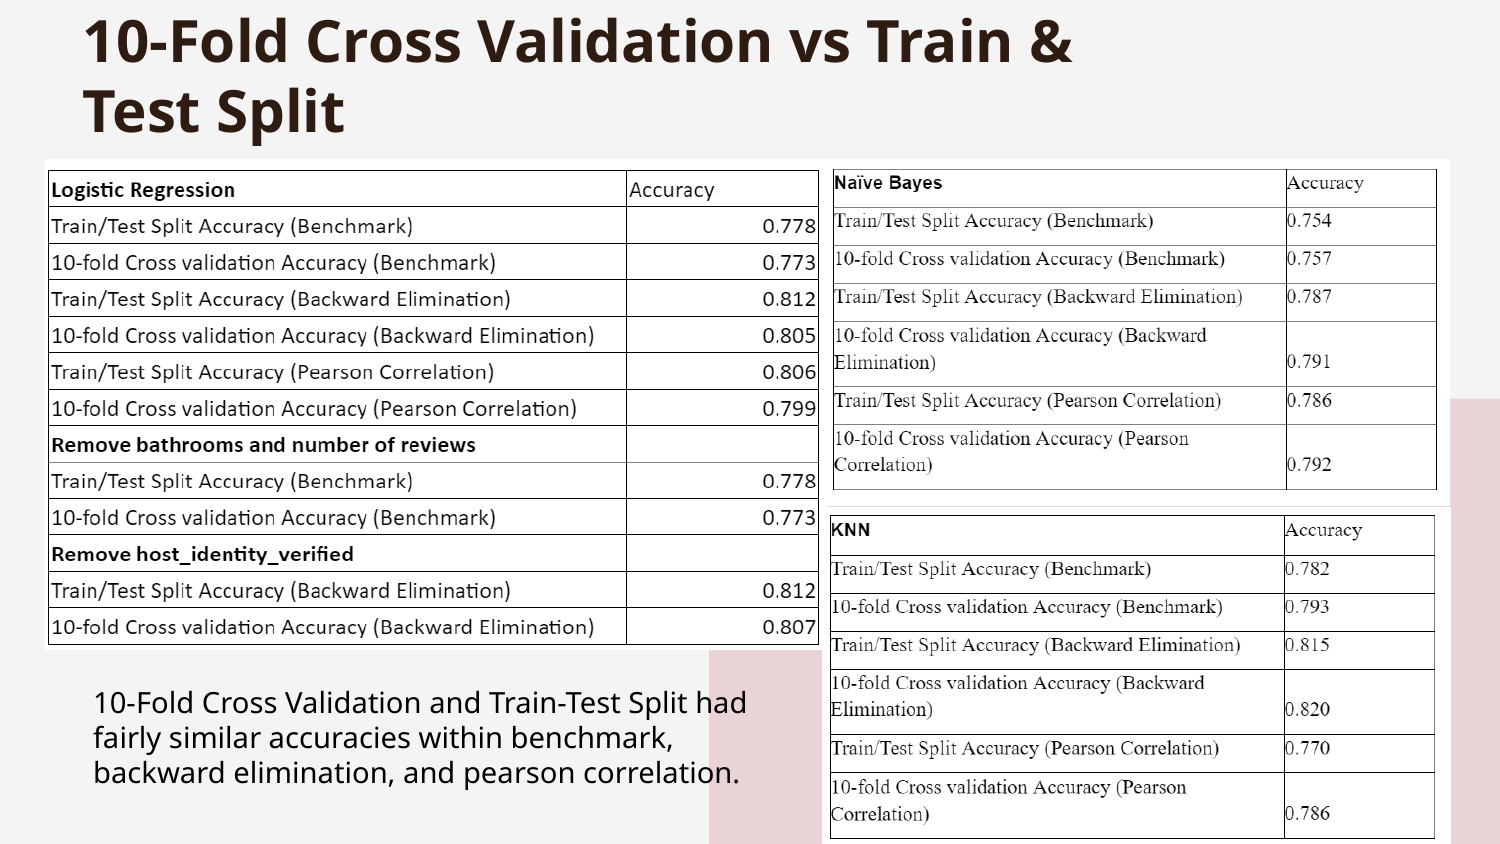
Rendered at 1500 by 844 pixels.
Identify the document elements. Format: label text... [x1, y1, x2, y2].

picture [45, 159, 1451, 844]
title 10-Fold Cross Validation vs Train & Test Split [67, 28, 1153, 158]
text_box 10-Fold Cross Validation and Train-Test Split had fairly similar accuracies within benchmark, backward elimination, and pearson correlation. [78, 669, 801, 837]
